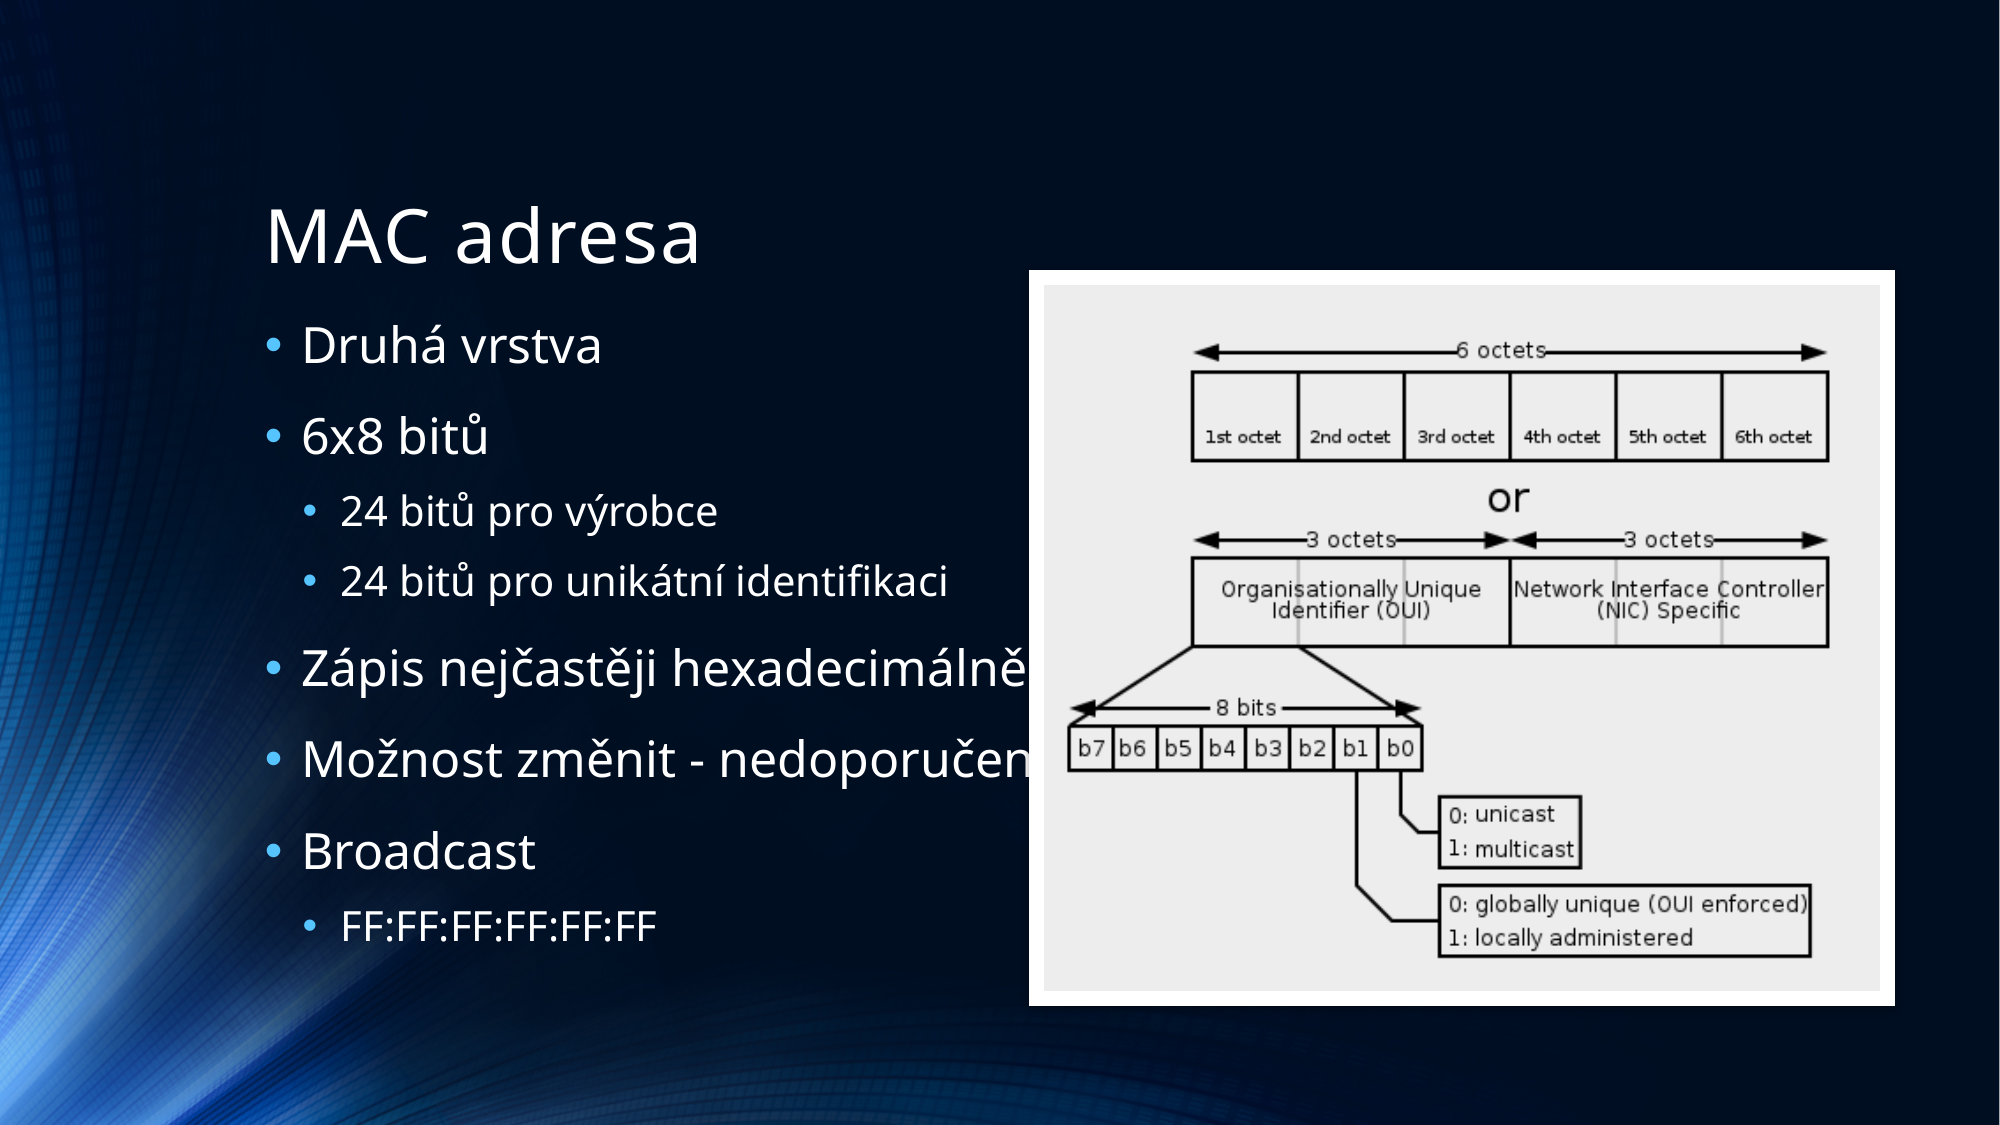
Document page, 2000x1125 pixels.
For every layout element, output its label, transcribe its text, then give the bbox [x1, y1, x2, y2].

list Druhá vrstva 6x8 bitů 24 bitů pro výrobce 24 bitů pro unikátní identifikaci Zápis nejčastěji hexadecimálně Možnost změnit - nedoporučeno Broadcast FF:FF:FF:FF:FF:FF [249, 312, 1024, 988]
title MAC adresa [249, 62, 1750, 288]
picture [0, 0, 2000, 1125]
